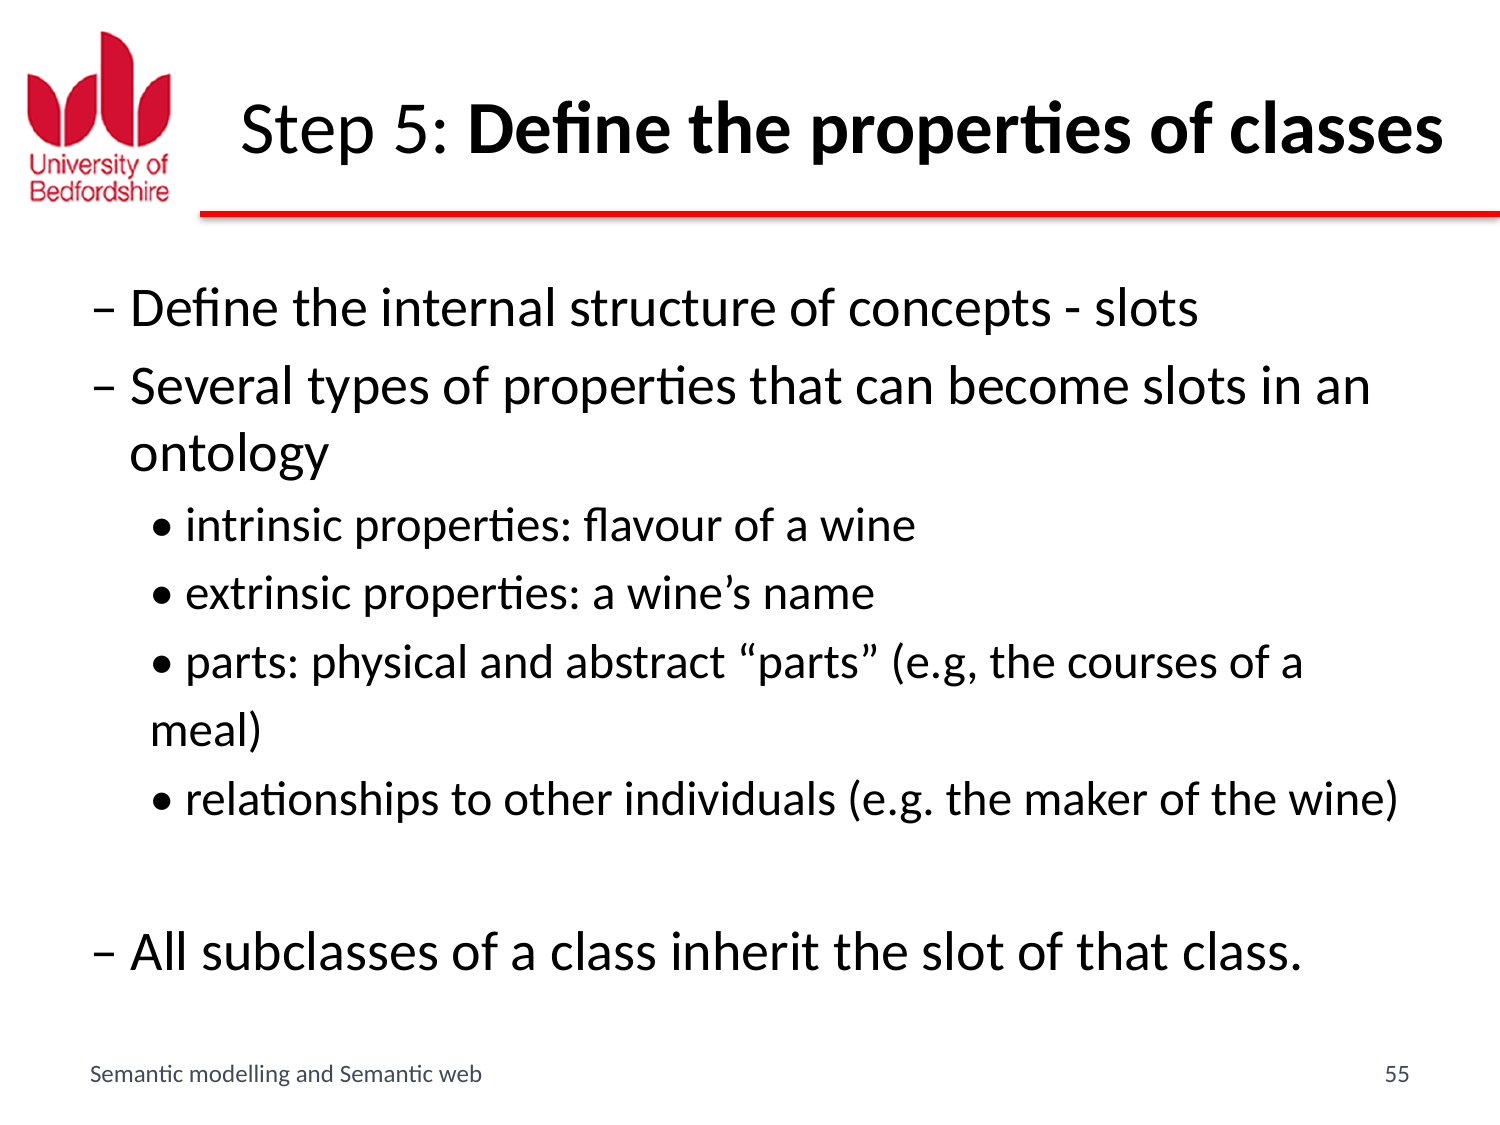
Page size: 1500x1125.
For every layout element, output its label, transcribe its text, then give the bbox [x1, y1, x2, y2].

title Step 5: Define the properties of classes [110, 30, 1461, 218]
slide_number 55 [1344, 1042, 1425, 1103]
picture [0, 15, 201, 214]
slide_number Semantic modelling and Semantic web [75, 1042, 503, 1103]
list – Define the internal structure of concepts - slots – Several types of properties that can become slots in an ontology • intrinsic properties: flavour of a wine • extrinsic properties: a wine’s name • parts: physical and abstract “parts” (e.g, the courses of a meal) • relationships to other individuals (e.g. the maker of the wine) – All subclasses of a class inherit the slot of that class. [75, 262, 1461, 1005]
